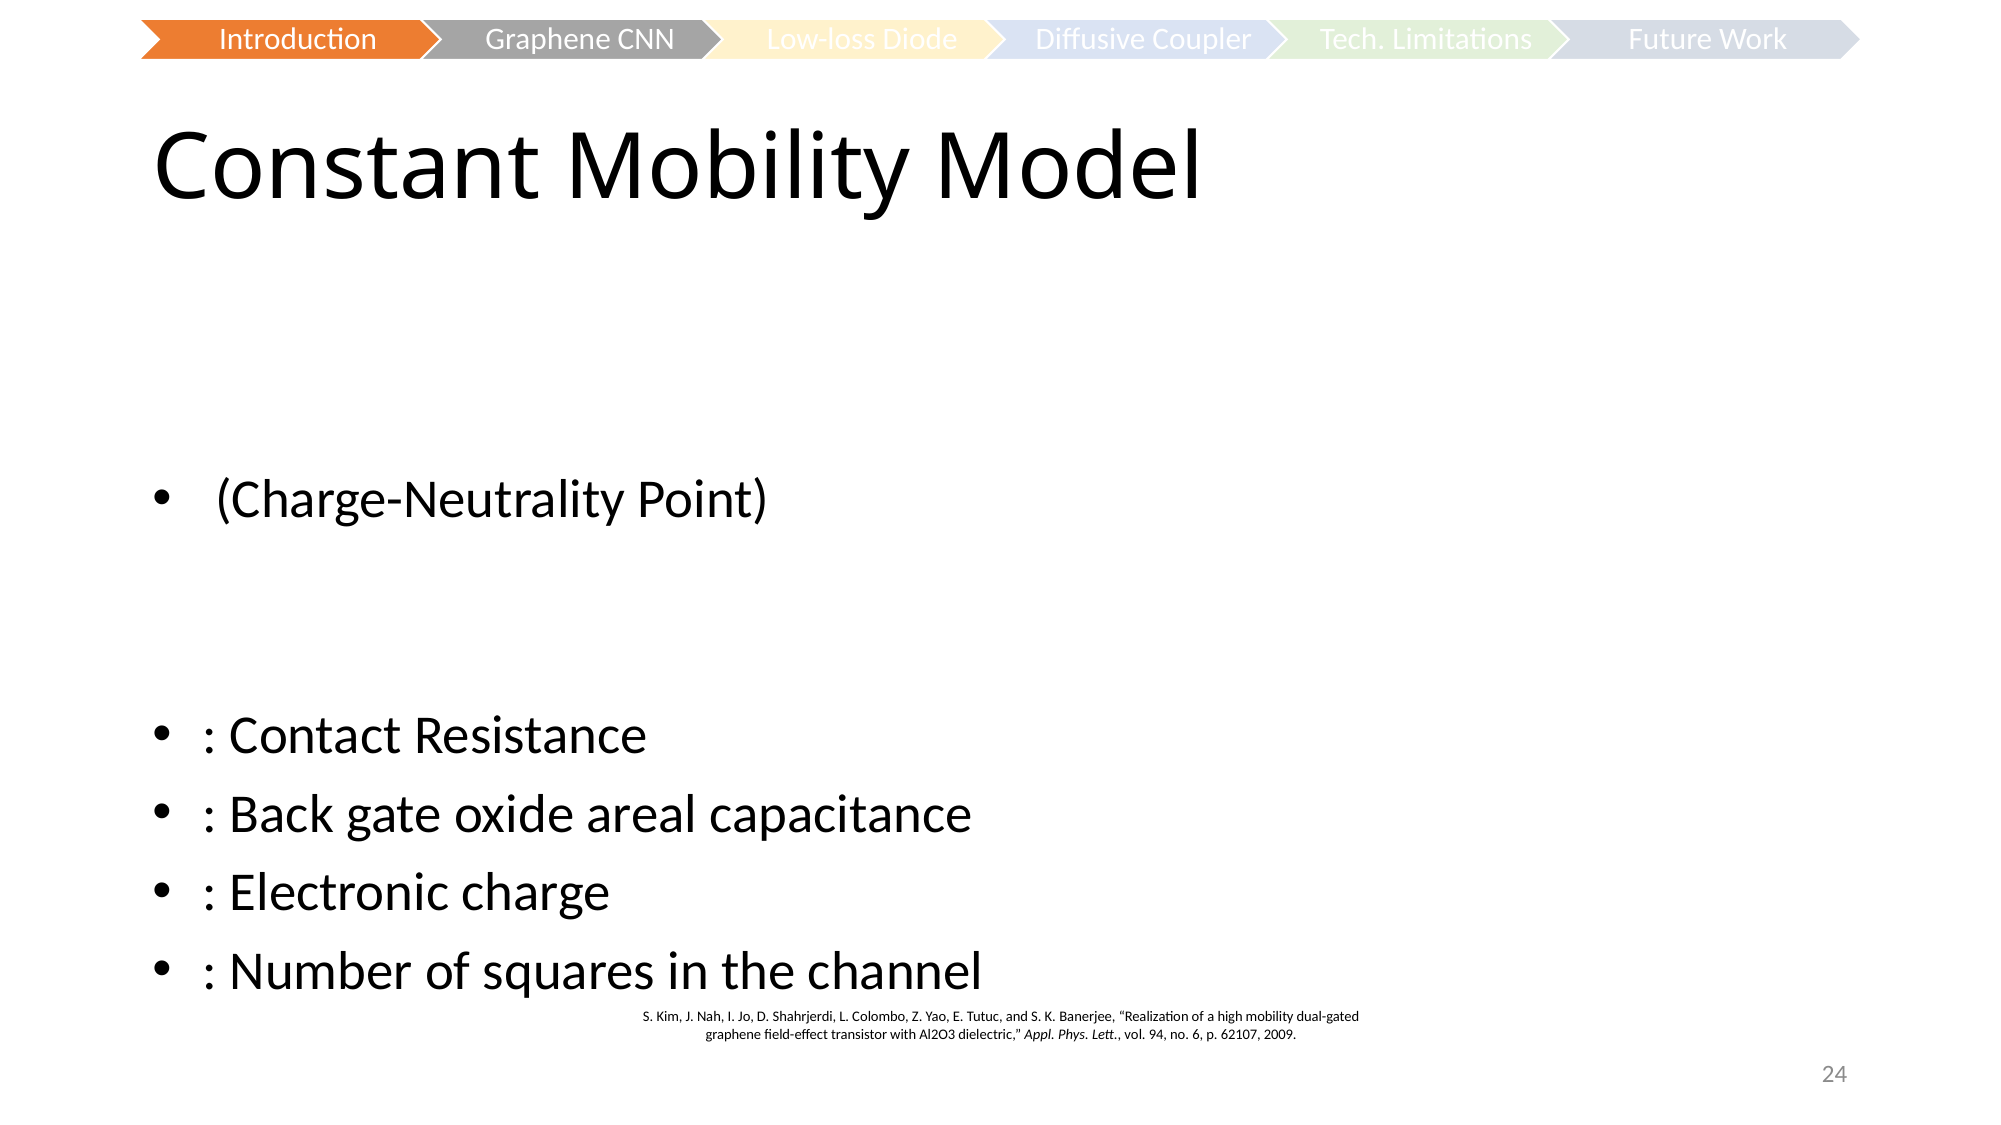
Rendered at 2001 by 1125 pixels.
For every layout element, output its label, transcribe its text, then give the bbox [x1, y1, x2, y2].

text_box S. Kim, J. Nah, I. Jo, D. Shahrjerdi, L. Colombo, Z. Yao, E. Tutuc, and S. K. Banerjee, “Realization of a high mobility dual-gated graphene field-effect transistor with Al2O3 dielectric,” Appl. Phys. Lett., vol. 94, no. 6, p. 62107, 2009. [626, 999, 1377, 1050]
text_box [137, 18, 1863, 60]
slide_number 24 [1412, 1042, 1863, 1103]
title Constant Mobility Model [137, 60, 1863, 278]
